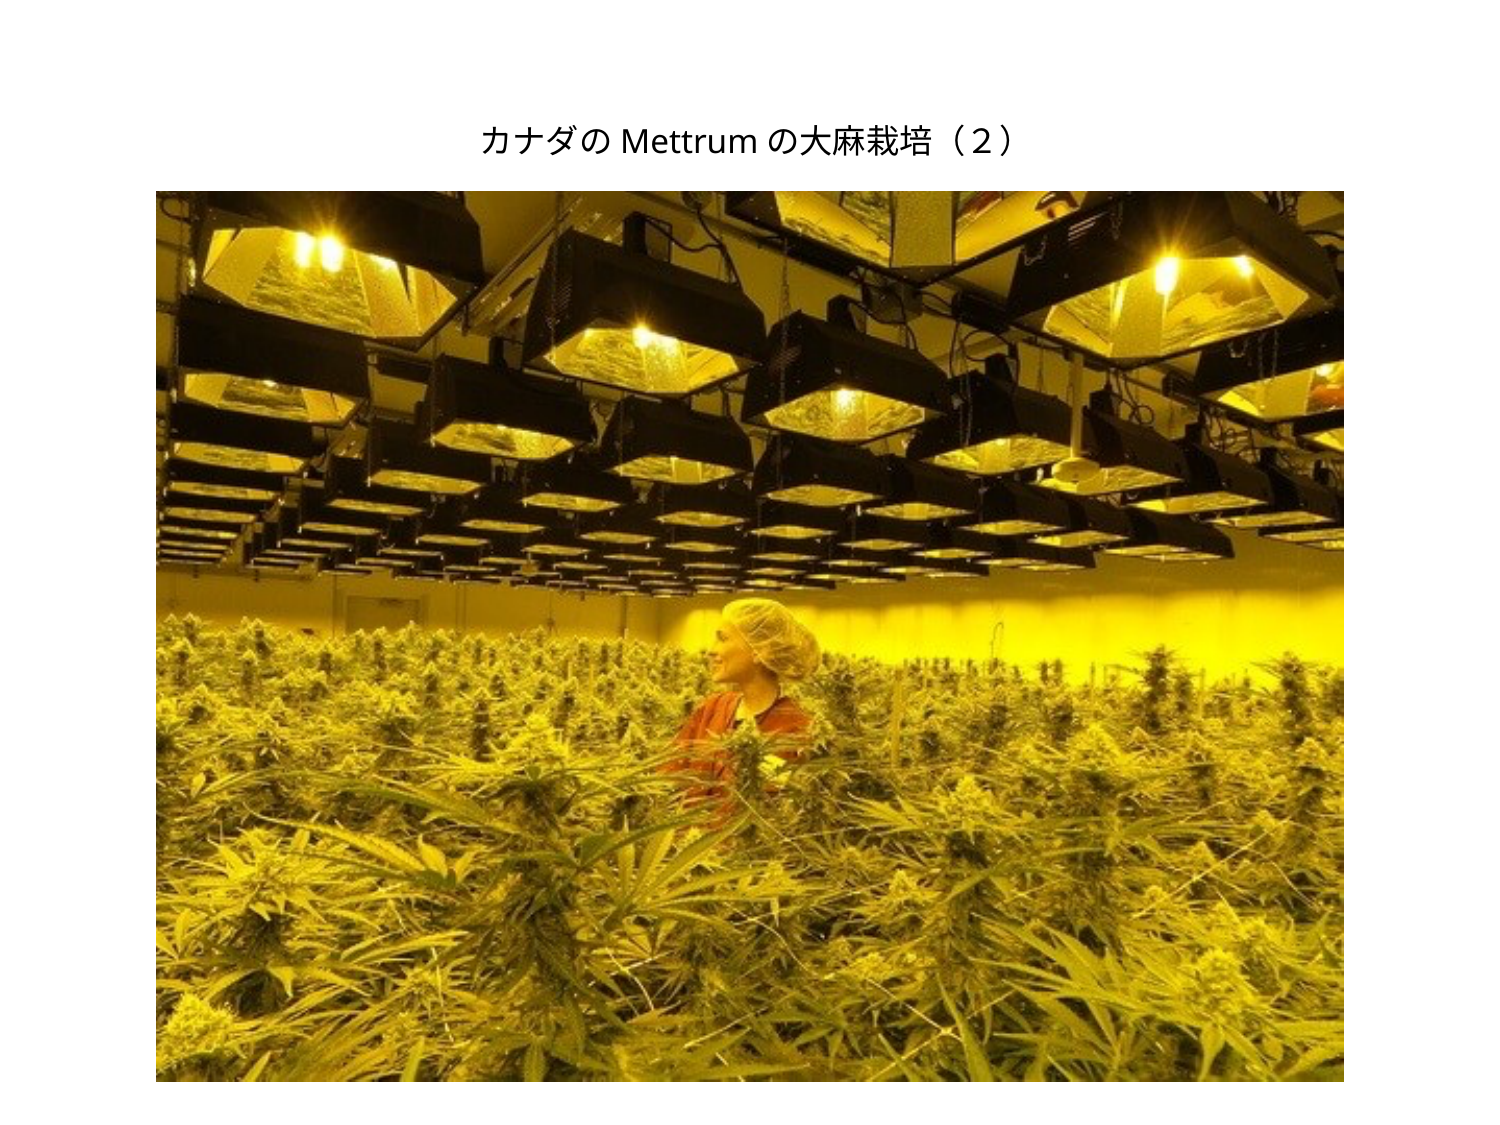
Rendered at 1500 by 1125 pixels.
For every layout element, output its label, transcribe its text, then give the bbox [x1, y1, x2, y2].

text_box カナダのMettrumの大麻栽培（２） [403, 112, 1109, 168]
picture [155, 191, 1344, 1082]
